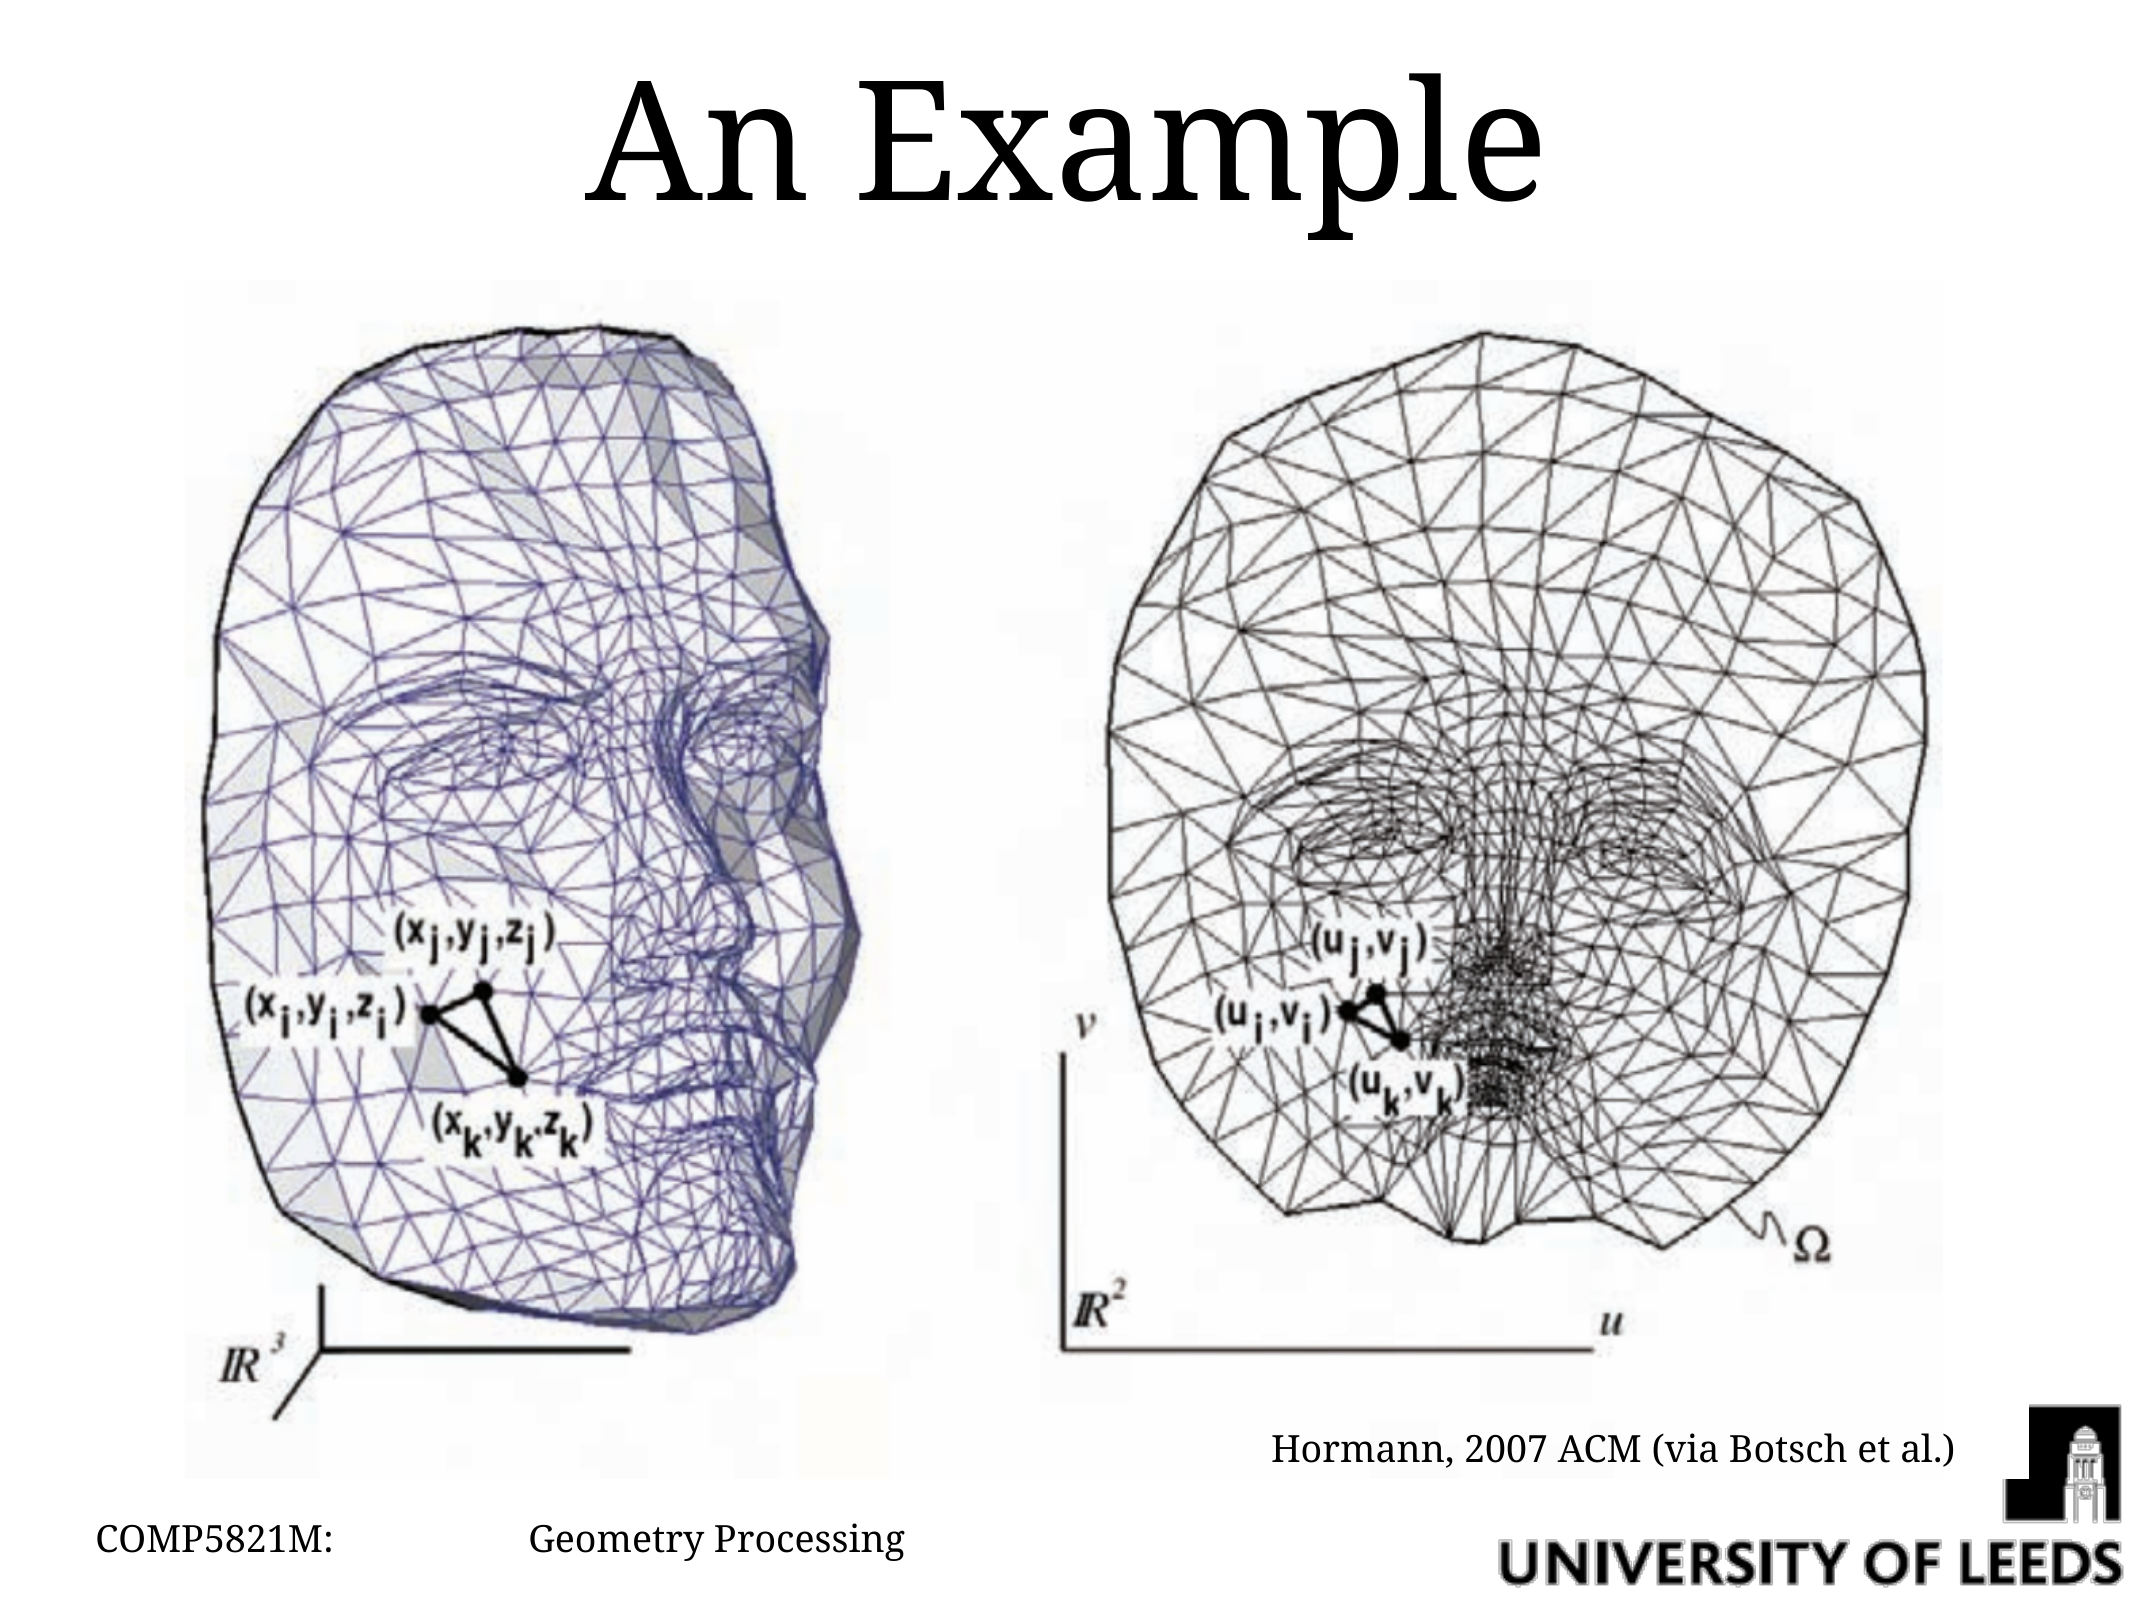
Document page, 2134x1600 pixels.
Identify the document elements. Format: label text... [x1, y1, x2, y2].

title An Example [1, 7, 2134, 259]
picture [106, 257, 2132, 1600]
